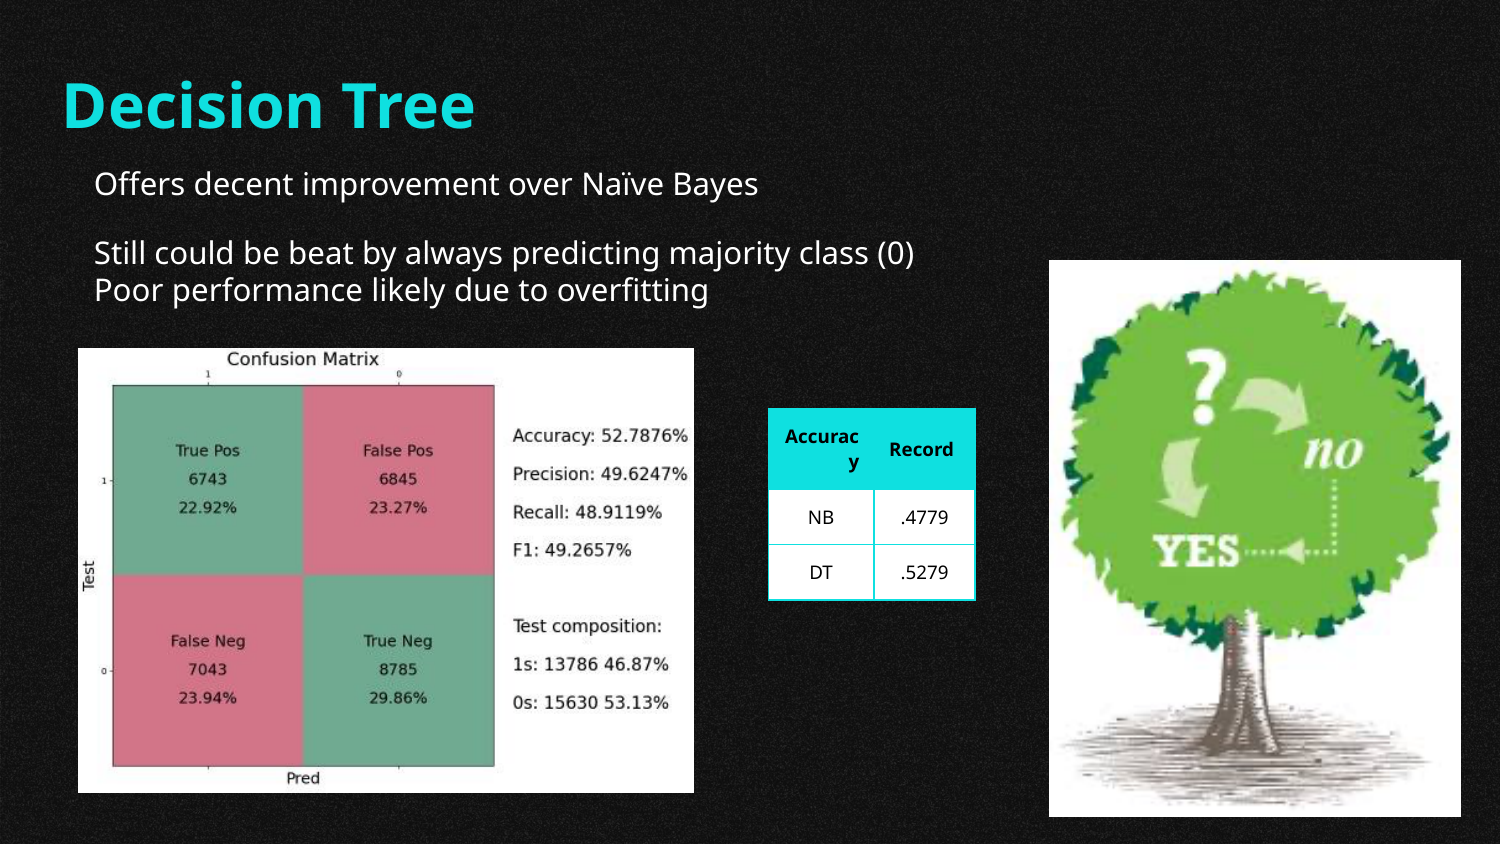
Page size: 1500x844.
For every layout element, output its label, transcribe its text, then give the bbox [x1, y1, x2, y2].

title Decision Tree [46, 60, 539, 148]
table_header Accuracy [769, 409, 873, 488]
picture [78, 348, 694, 794]
subtitle Still could be beat by always predicting majority class (0) Poor performance likely due to overfitting [78, 234, 945, 307]
table_cell NB [769, 490, 873, 544]
subtitle Offers decent improvement over Naïve Bayes [78, 147, 807, 219]
table_cell .5279 [875, 545, 974, 599]
table_cell DT [769, 545, 873, 599]
table_cell .4779 [875, 490, 974, 544]
picture [1049, 260, 1462, 817]
table_header Record [875, 409, 974, 488]
